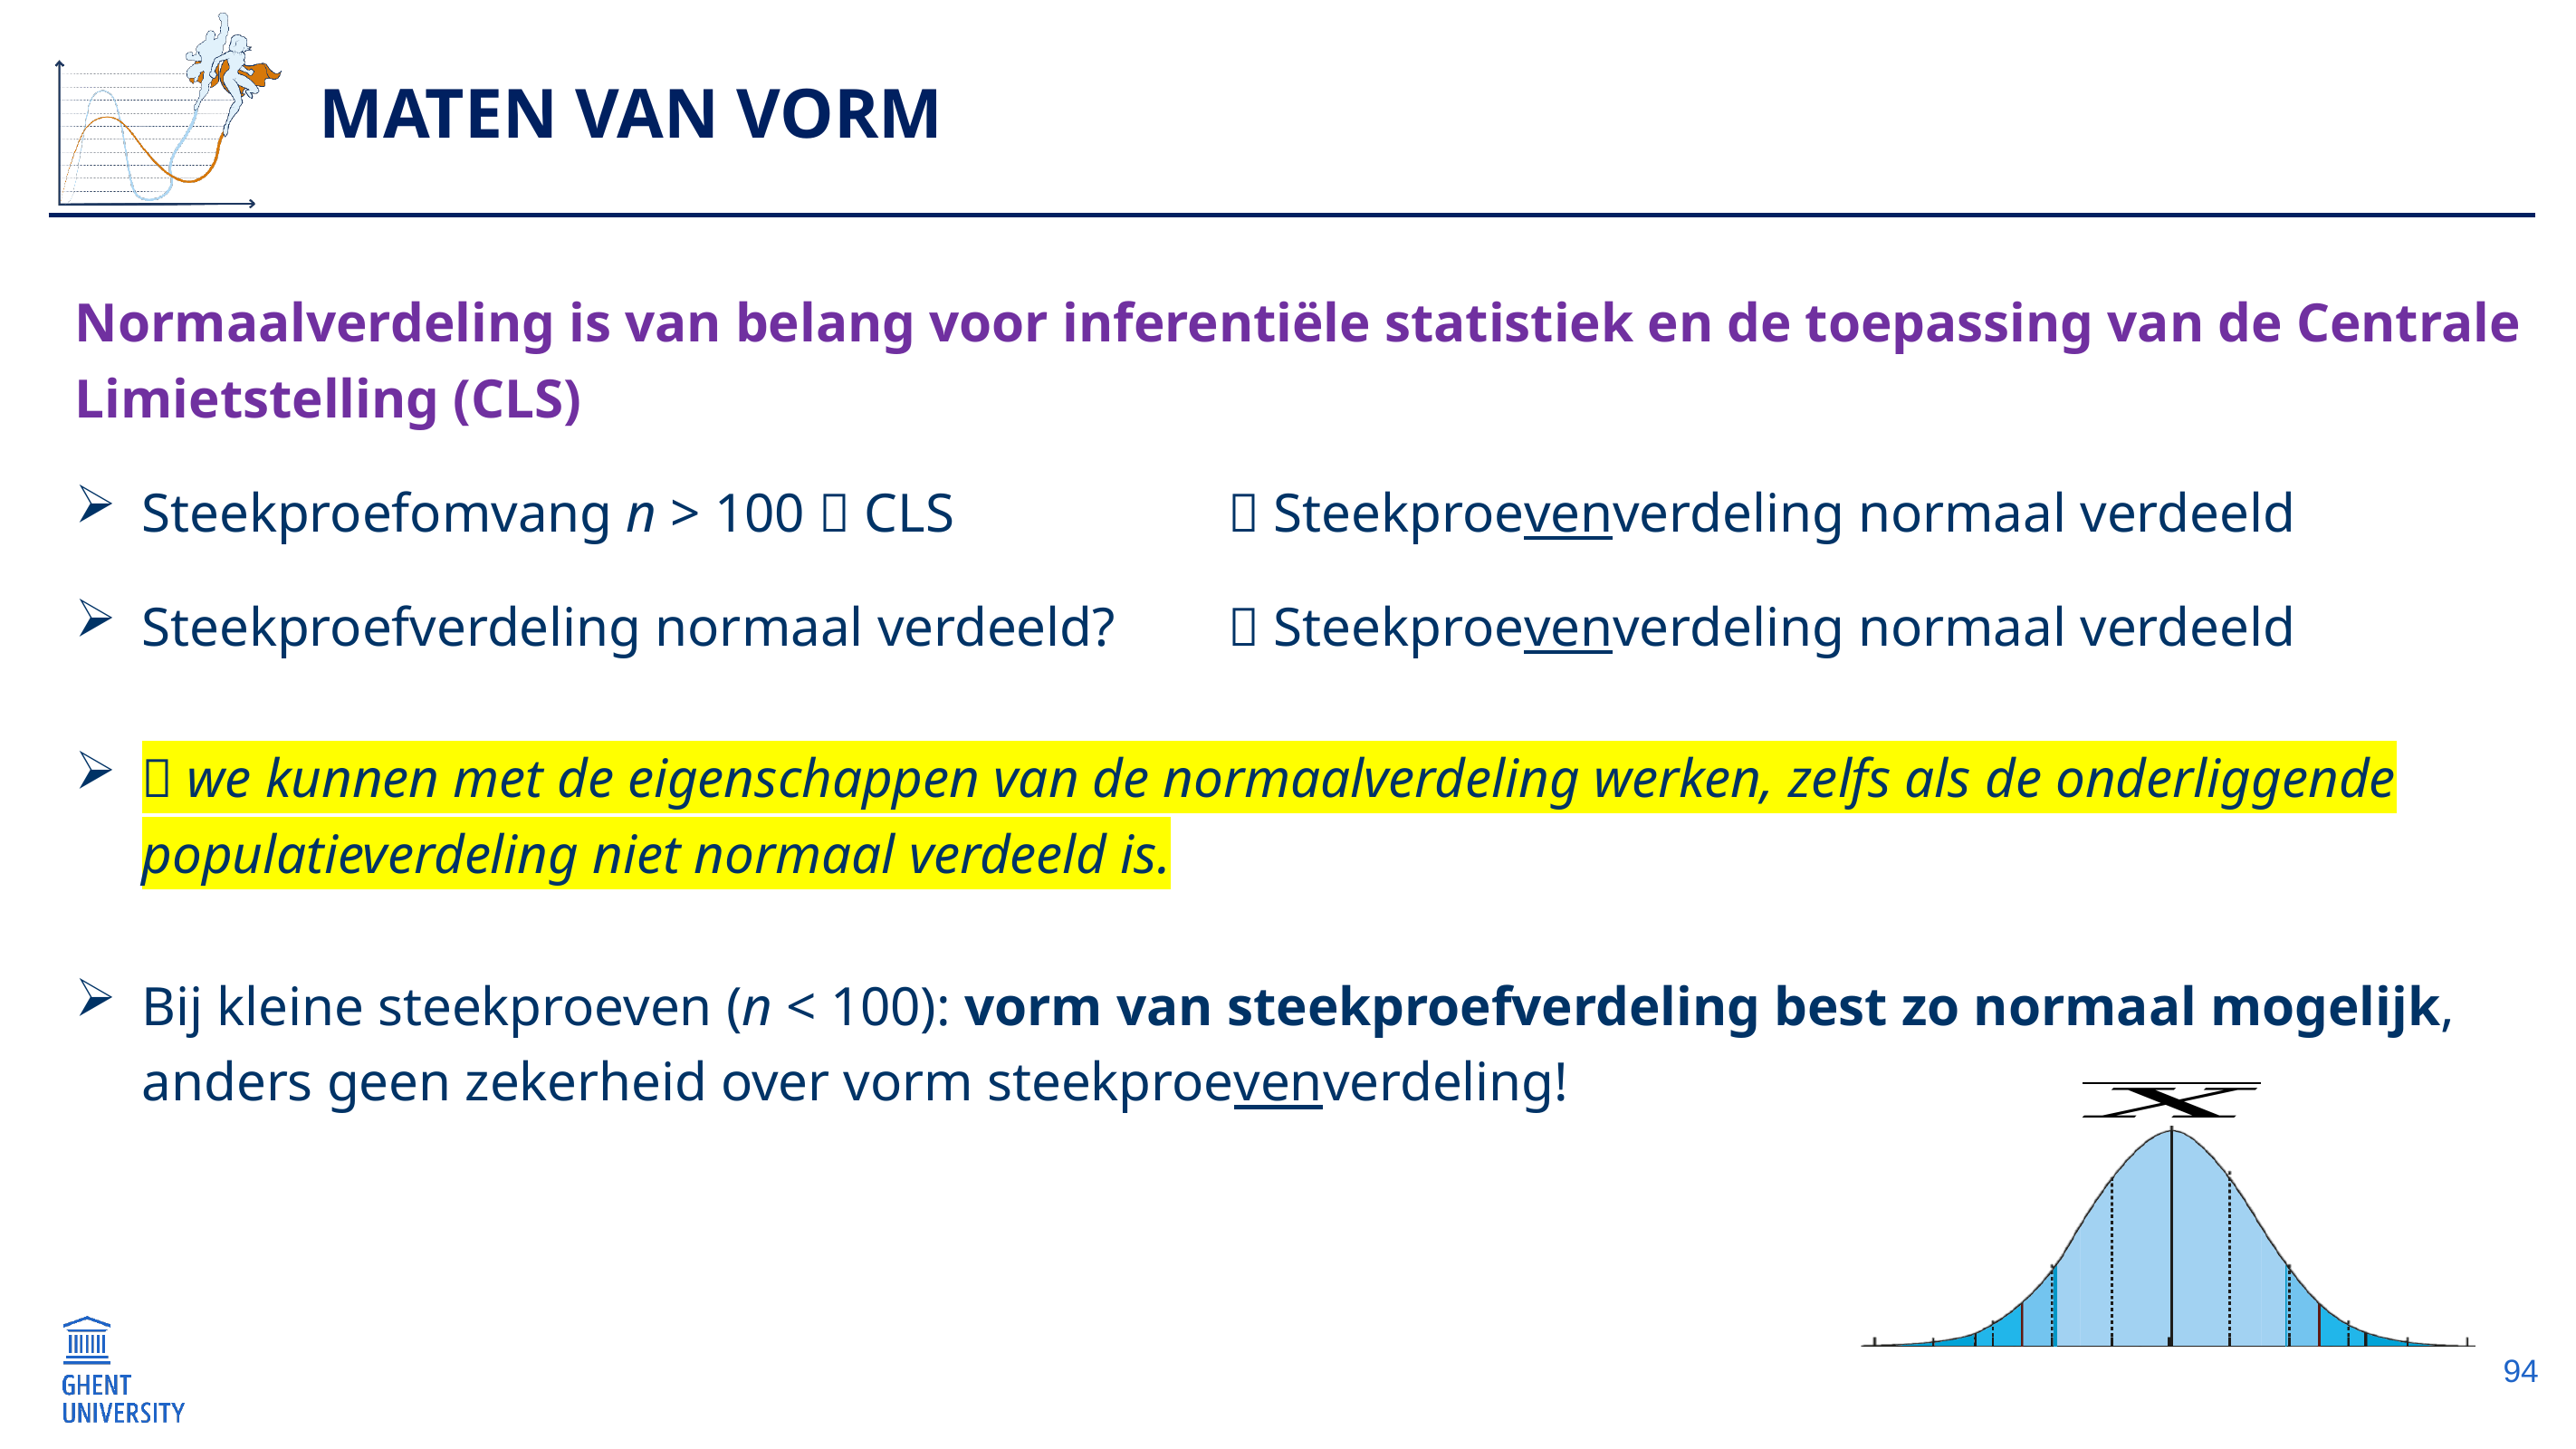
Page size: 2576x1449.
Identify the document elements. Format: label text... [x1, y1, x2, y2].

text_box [1811, 1080, 2527, 1347]
list Normaalverdeling is van belang voor inferentiële statistiek en de toepassing van de Centrale Limietstelling (CLS) Steekproefomvang n > 100  CLS  Steekproevenverdeling normaal verdeeld Steekproefverdeling normaal verdeeld?  Steekproevenverdeling normaal verdeeld  we kunnen met de eigenschappen van de normaalverdeling werken, zelfs als de onderliggende populatieverdeling niet normaal verdeeld is. Bij kleine steekproeven (n < 100): vorm van steekproefverdeling best zo normaal mogelijk, anders geen zekerheid over vorm steekproevenverdeling! [48, 269, 2553, 1355]
title Maten van vorm [305, 18, 2527, 159]
picture [62, 1355, 411, 1449]
picture [5, 0, 306, 318]
slide_number 94 [2415, 1330, 2553, 1408]
